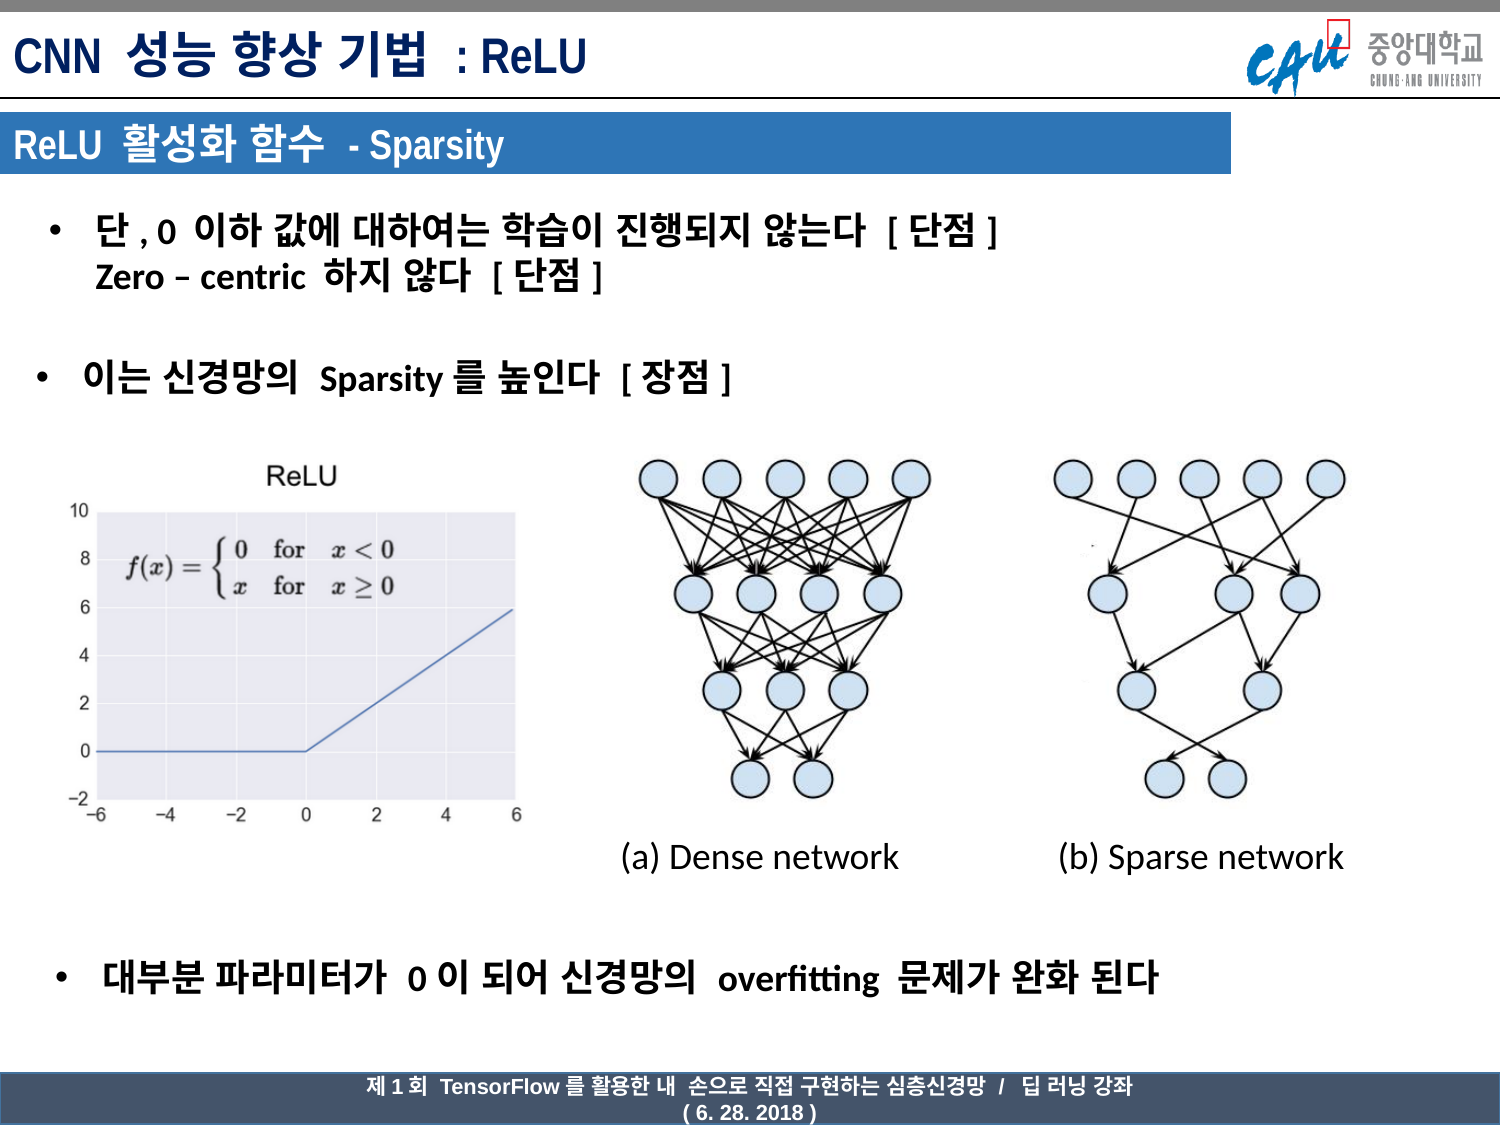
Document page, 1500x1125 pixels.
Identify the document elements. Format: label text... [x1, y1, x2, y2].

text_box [61, 447, 1439, 886]
text_box ReLU 활성화 함수 - Sparsity [0, 112, 1231, 174]
text_box 대부분 파라미터가 0이 되어 신경망의 overfitting 문제가 완화 된다 [40, 946, 1175, 1007]
text_box 단, 0 이하 값에 대하여는 학습이 진행되지 않는다 [단점] Zero – centric 하지 않다 [단점] [34, 199, 1014, 304]
text_box CNN 성능 향상 기법 : ReLU [0, 4, 1173, 103]
picture [1227, 5, 1500, 110]
text_box 이는 신경망의 Sparsity를 높인다 [장점] [21, 346, 747, 406]
